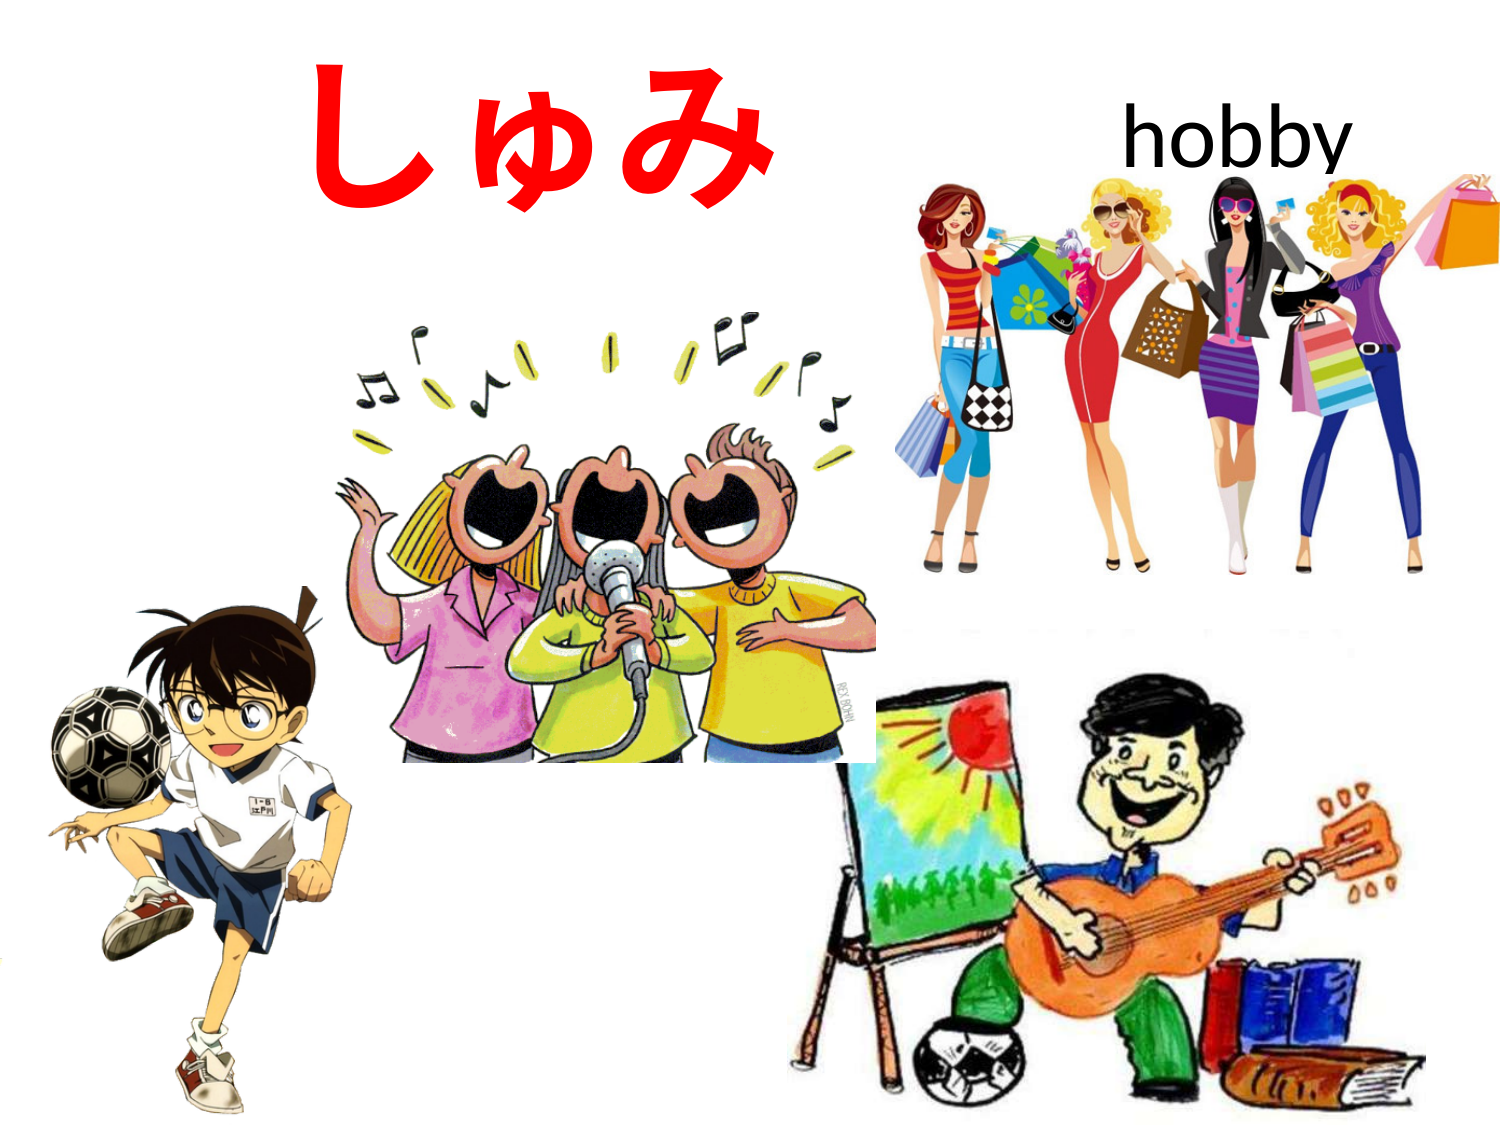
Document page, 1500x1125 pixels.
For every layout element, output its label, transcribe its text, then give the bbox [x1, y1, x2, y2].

picture [895, 174, 1500, 576]
title しゅみ [0, 37, 999, 225]
text_box hobby [999, 37, 1475, 173]
picture [0, 312, 1426, 1125]
